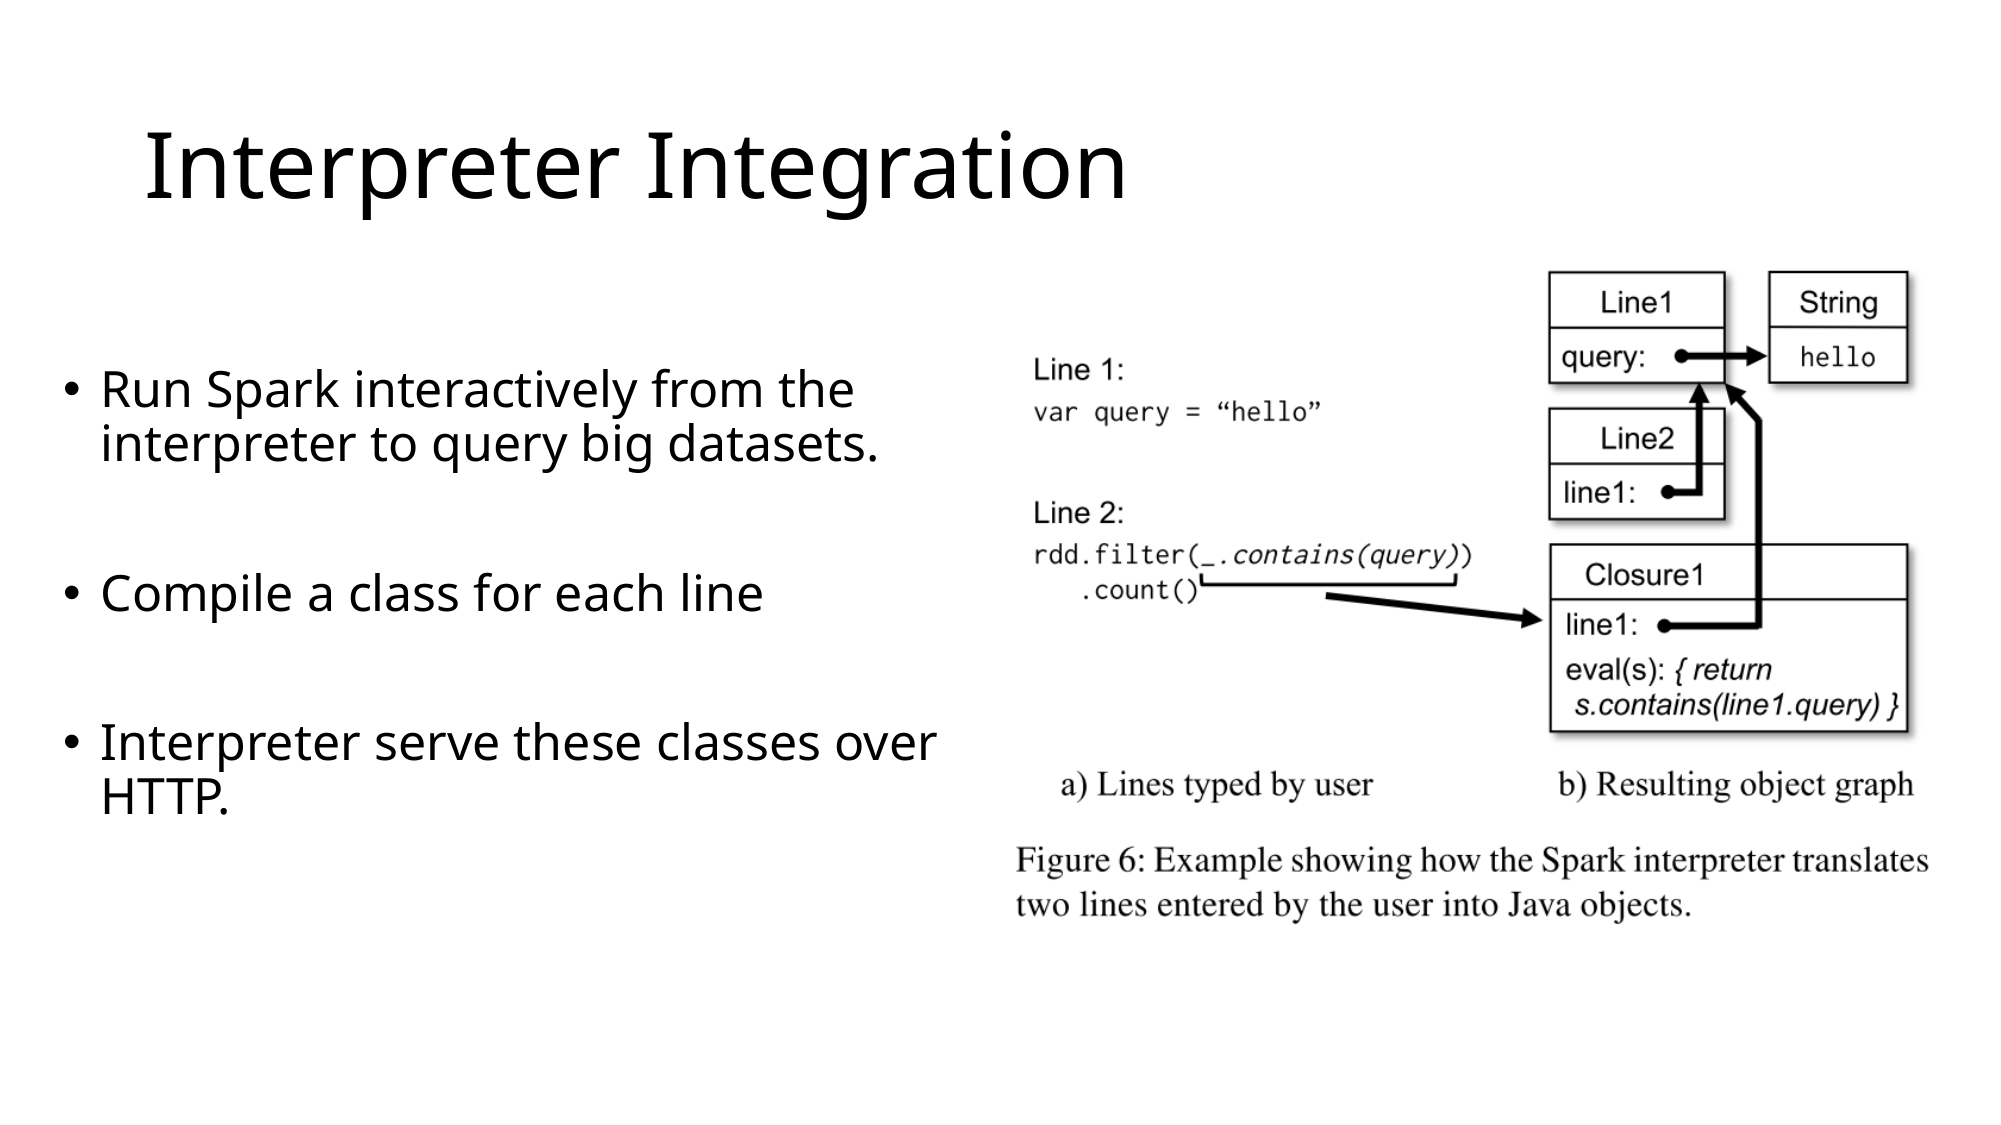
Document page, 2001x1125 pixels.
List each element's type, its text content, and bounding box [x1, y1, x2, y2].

picture [1001, 234, 1945, 956]
list Run Spark interactively from the interpreter to query big datasets. Compile a class for each line Interpreter serve these classes over HTTP. [55, 246, 1001, 944]
title Interpreter Integration [136, 59, 1863, 246]
